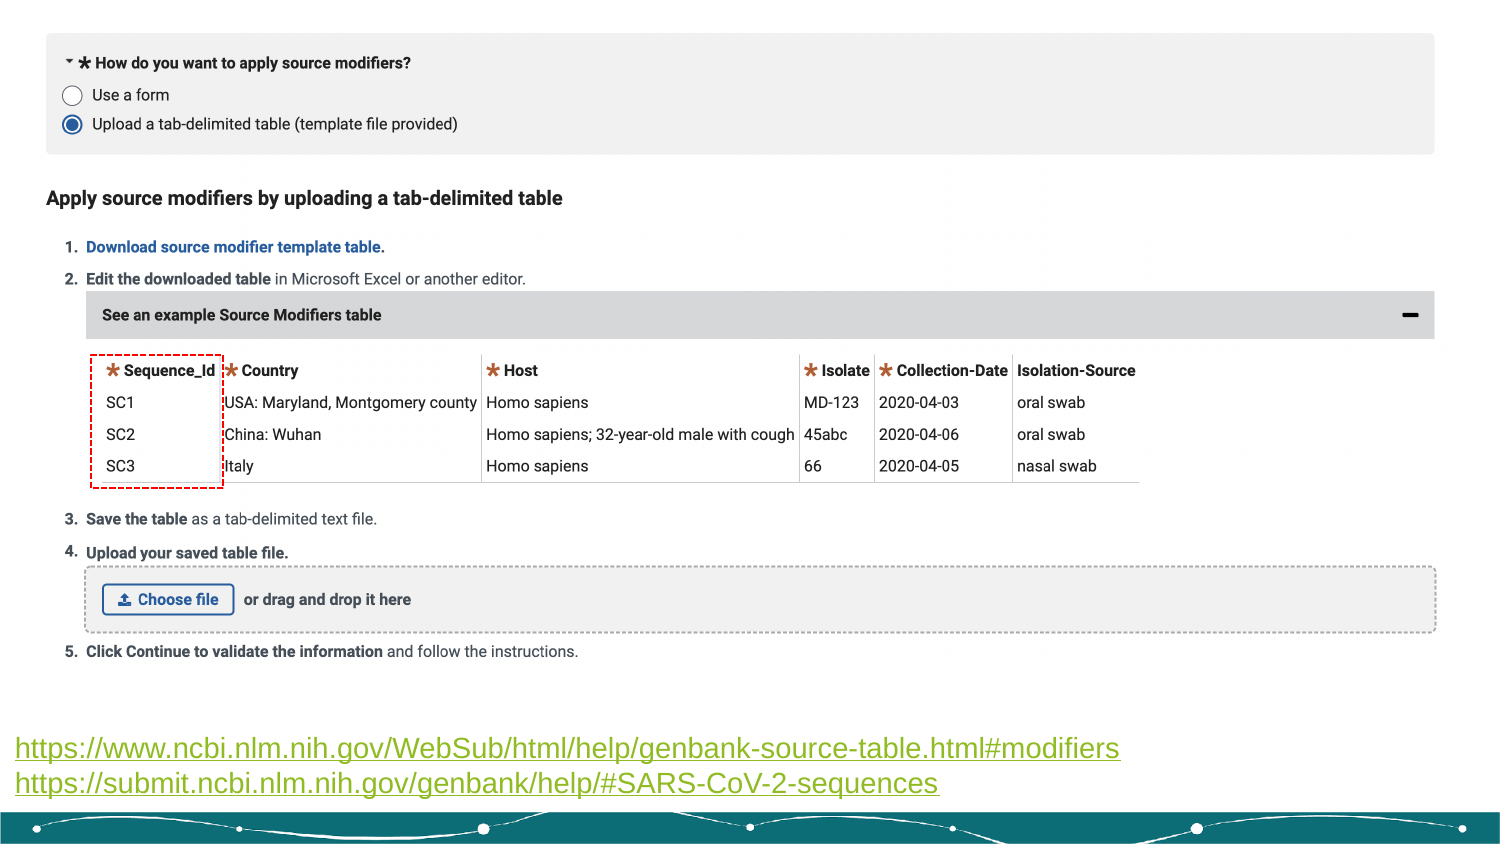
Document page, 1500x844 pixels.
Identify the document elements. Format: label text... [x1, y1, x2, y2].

text_box https://www.ncbi.nlm.nih.gov/WebSub/html/help/genbank-source-table.html#modifiers https://submit.ncbi.nlm.nih.gov/genbank/help/#SARS-CoV-2-sequences [0, 721, 1313, 807]
picture [0, 812, 1500, 844]
picture [39, 26, 1447, 668]
